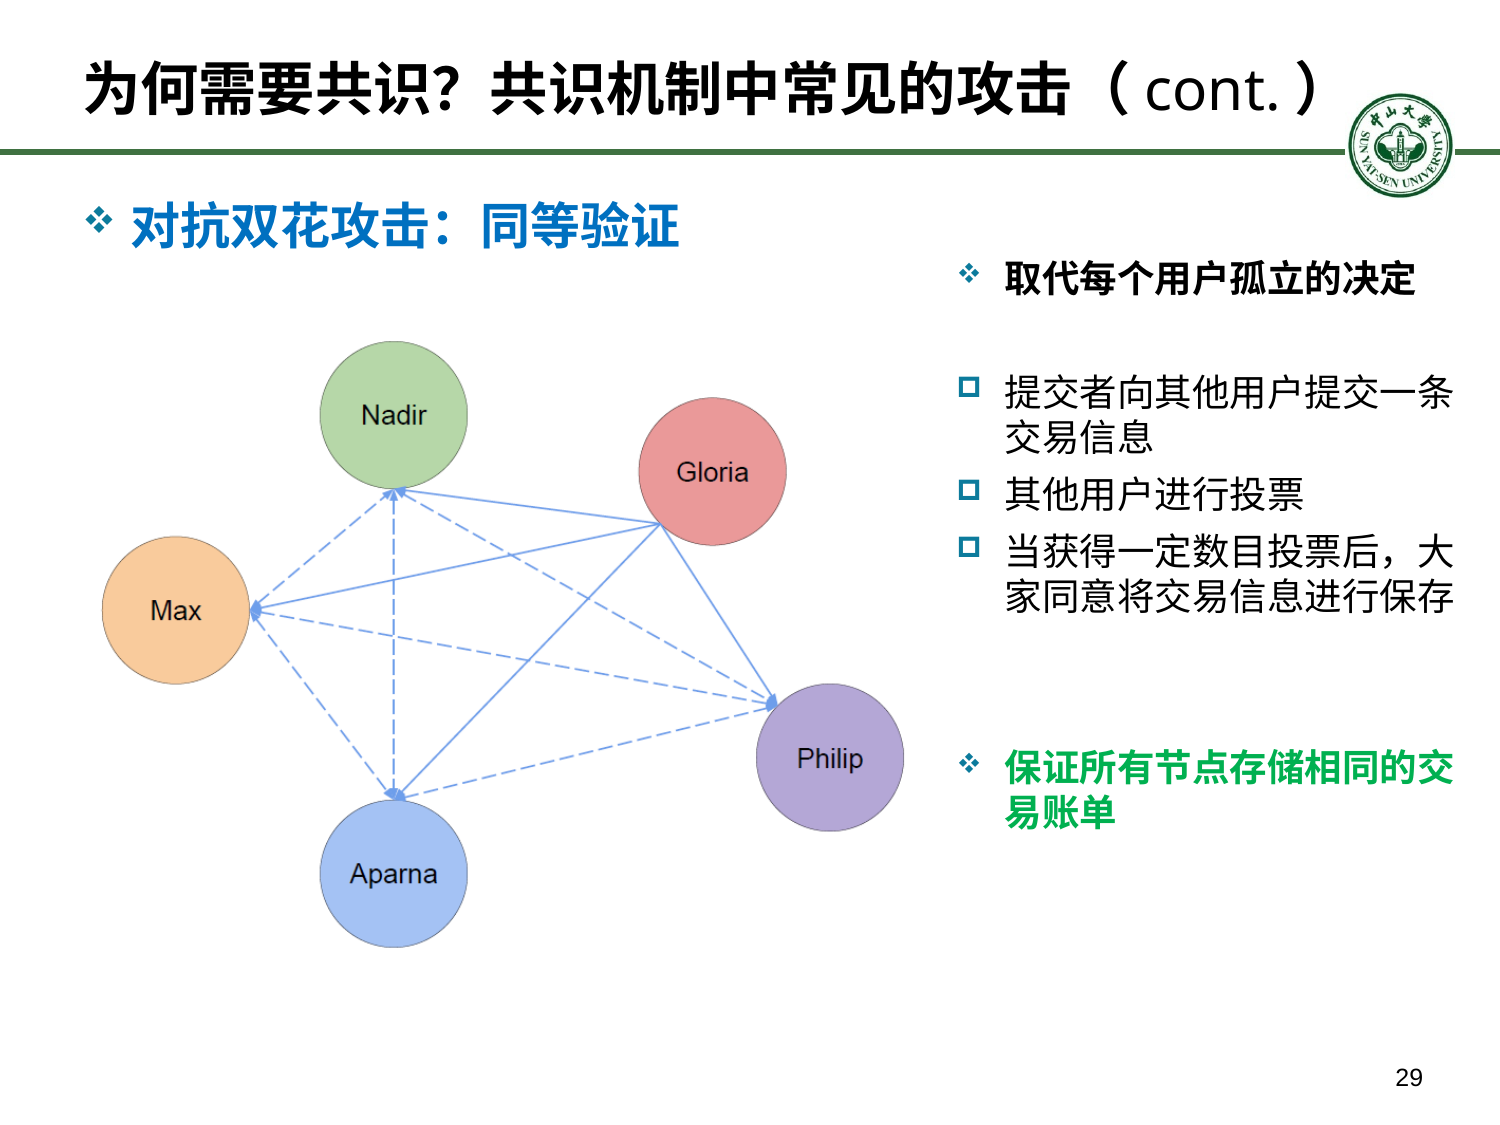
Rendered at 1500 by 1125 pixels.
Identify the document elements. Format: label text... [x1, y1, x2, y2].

text_box 取代每个用户孤立的决定 提交者向其他用户提交一条交易信息 其他用户进行投票 当获得一定数目投票后，大家同意将交易信息进行保存 保证所有节点存储相同的交易账单 [941, 247, 1473, 1098]
title 为何需要共识？共识机制中常见的攻击（cont.） [67, 42, 1426, 130]
list 对抗双花攻击：同等验证 [67, 187, 1432, 1038]
picture [83, 338, 921, 952]
picture [1345, 90, 1455, 200]
